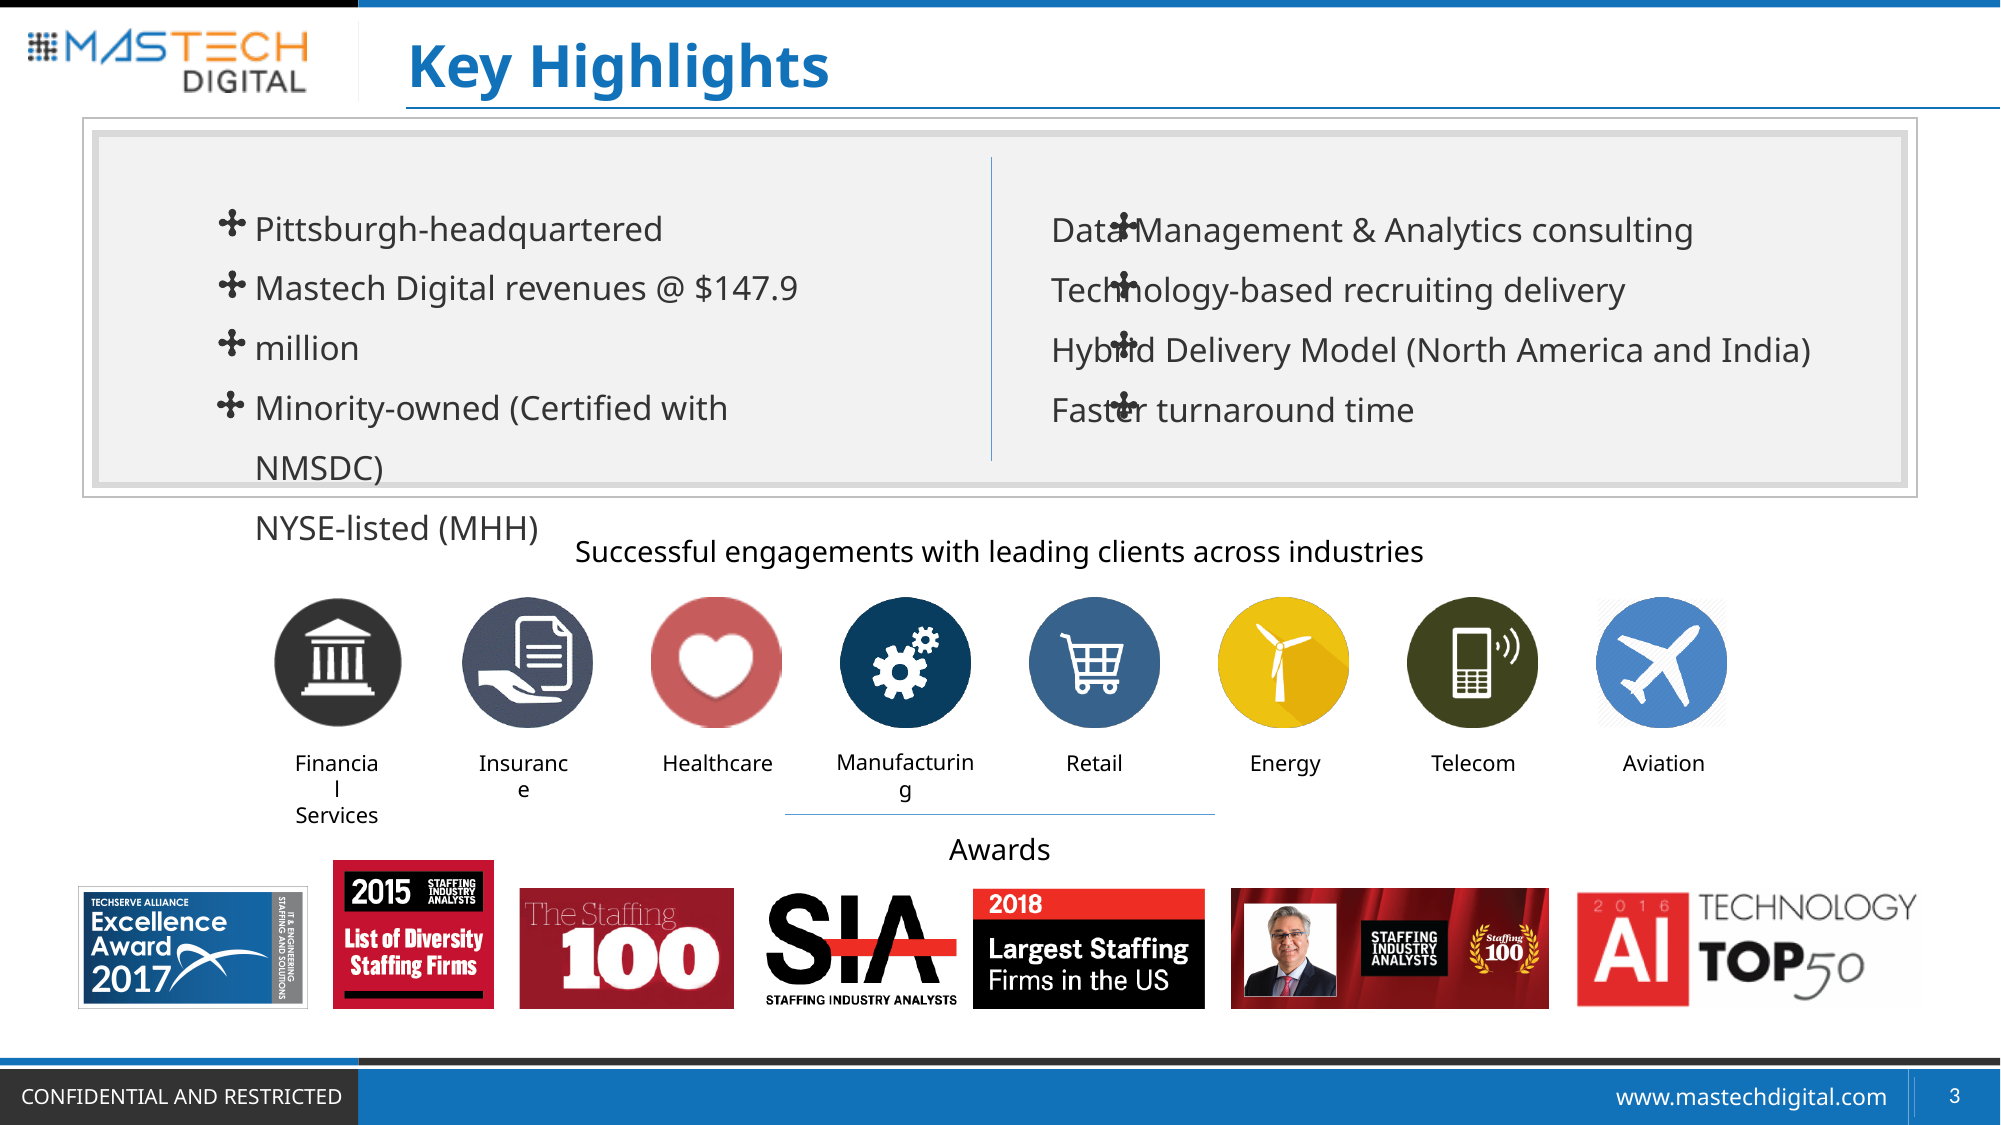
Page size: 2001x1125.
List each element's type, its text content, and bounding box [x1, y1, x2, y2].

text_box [78, 518, 1922, 1009]
picture [28, 28, 307, 93]
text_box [83, 117, 1917, 497]
text_box Key Highlights [392, 22, 1452, 108]
